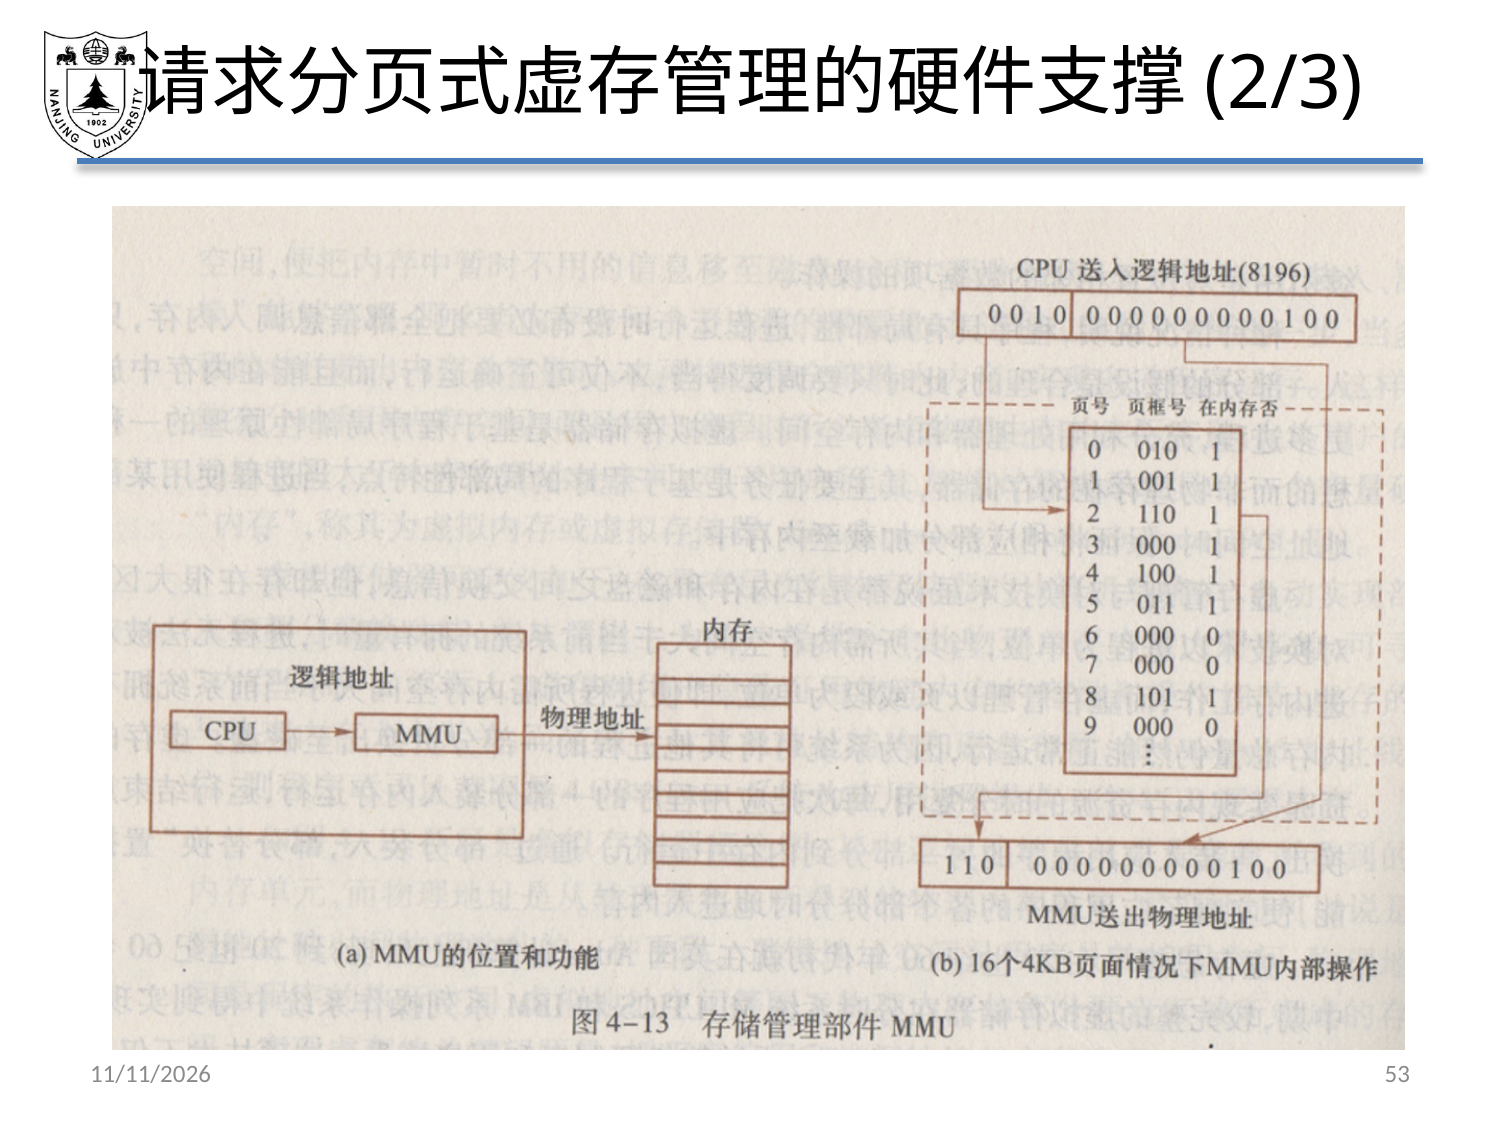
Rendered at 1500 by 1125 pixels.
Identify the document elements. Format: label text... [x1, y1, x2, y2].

slide_number 53 [1074, 1042, 1425, 1103]
picture [41, 30, 75, 161]
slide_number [75, 1042, 425, 1103]
picture [112, 205, 1405, 1051]
title 请求分页式虚存管理的硬件支撑(2/3) [75, 0, 1425, 161]
